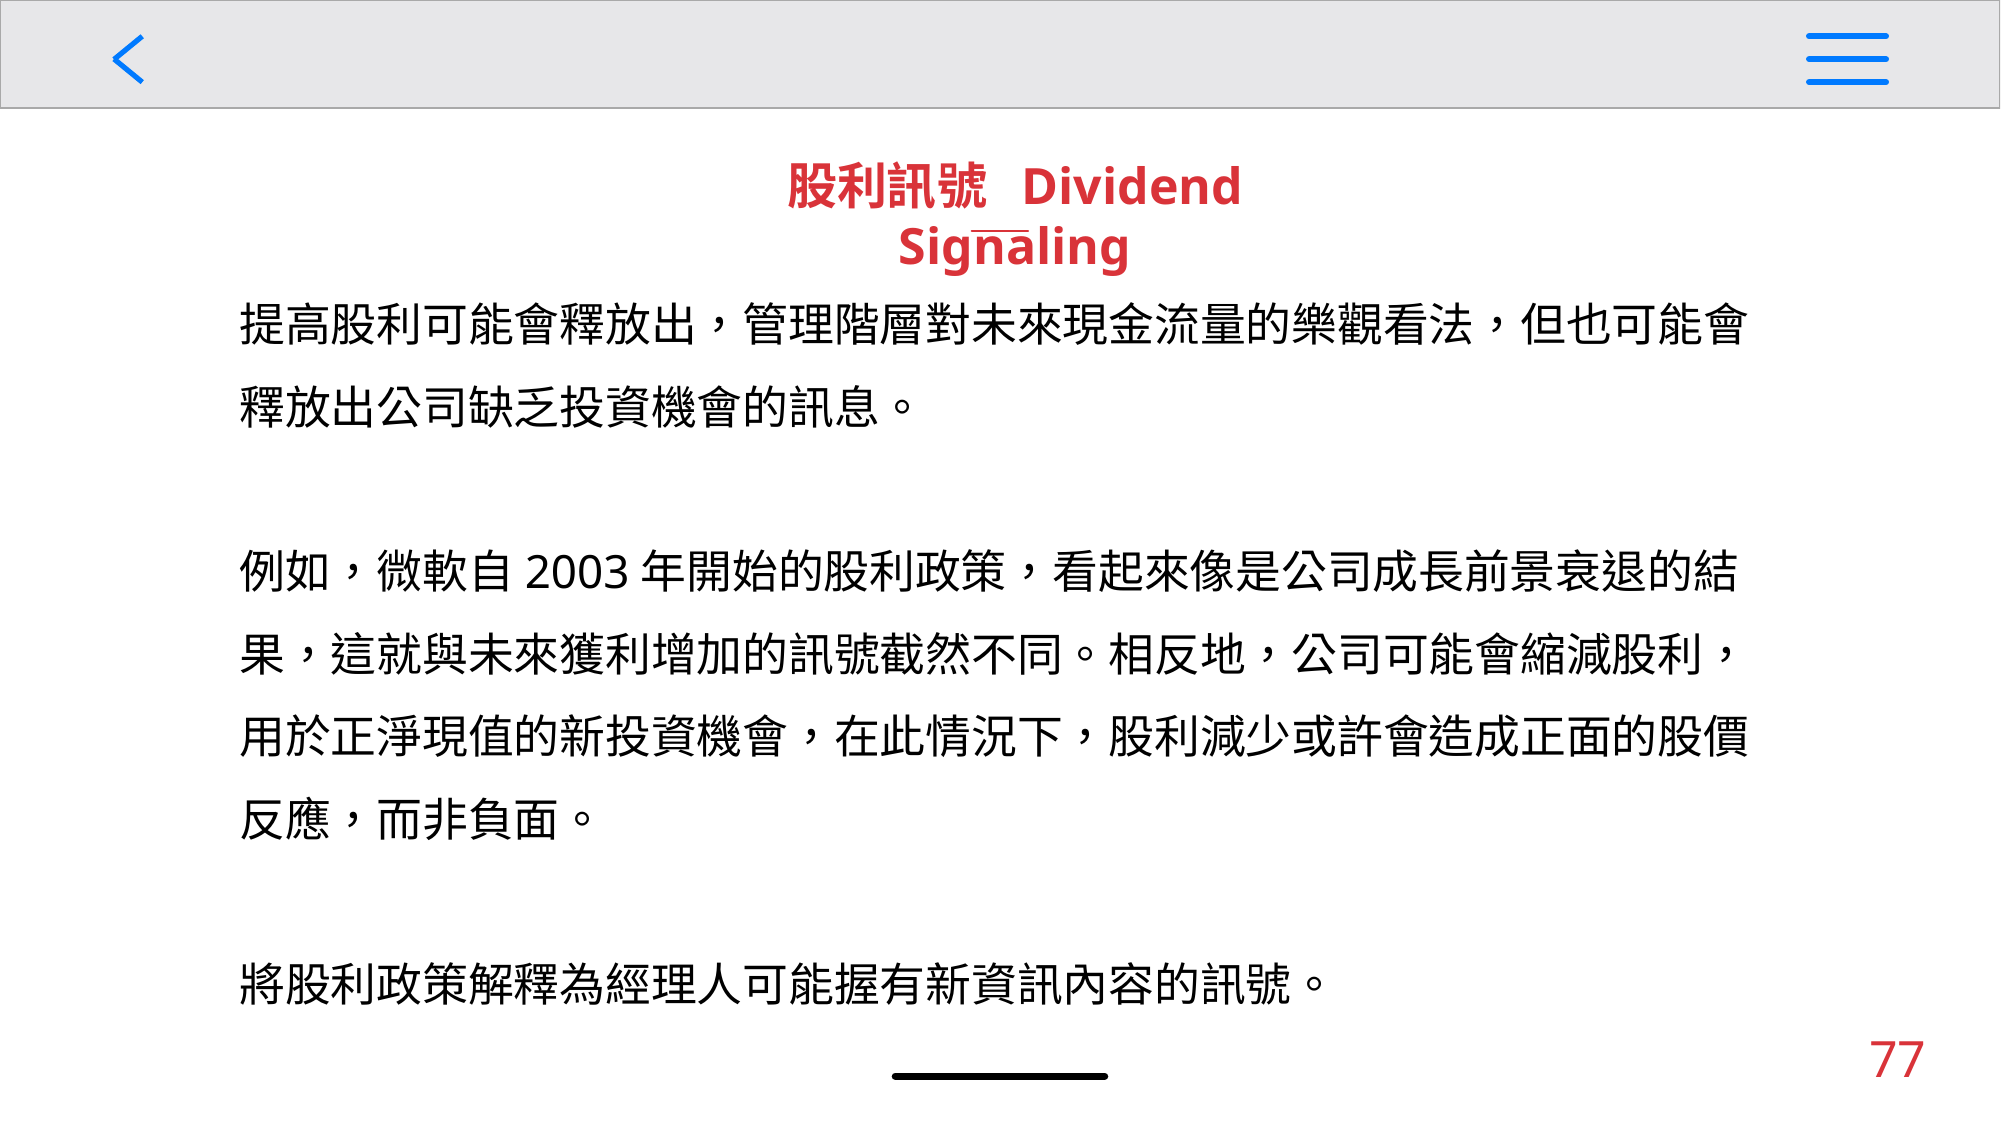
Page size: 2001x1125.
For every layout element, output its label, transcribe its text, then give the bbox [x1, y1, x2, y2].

text_box 提高股利可能會釋放出，管理階層對未來現金流量的樂觀看法，但也可能會釋放出公司缺乏投資機會的訊息。 例如，微軟自2003年開始的股利政策，看起來像是公司成長前景衰退的結果，這就與未來獲利增加的訊號截然不同。相反地，公司可能會縮減股利，用於正淨現值的新投資機會，在此情況下，股利減少或許會造成正面的股價反應，而非負面。 將股利政策解釋為經理人可能握有新資訊內容的訊號。 [224, 261, 1776, 1018]
text_box 股利訊號 Dividend Signaling [654, 146, 1376, 261]
text_box 77 [1795, 1020, 2000, 1096]
